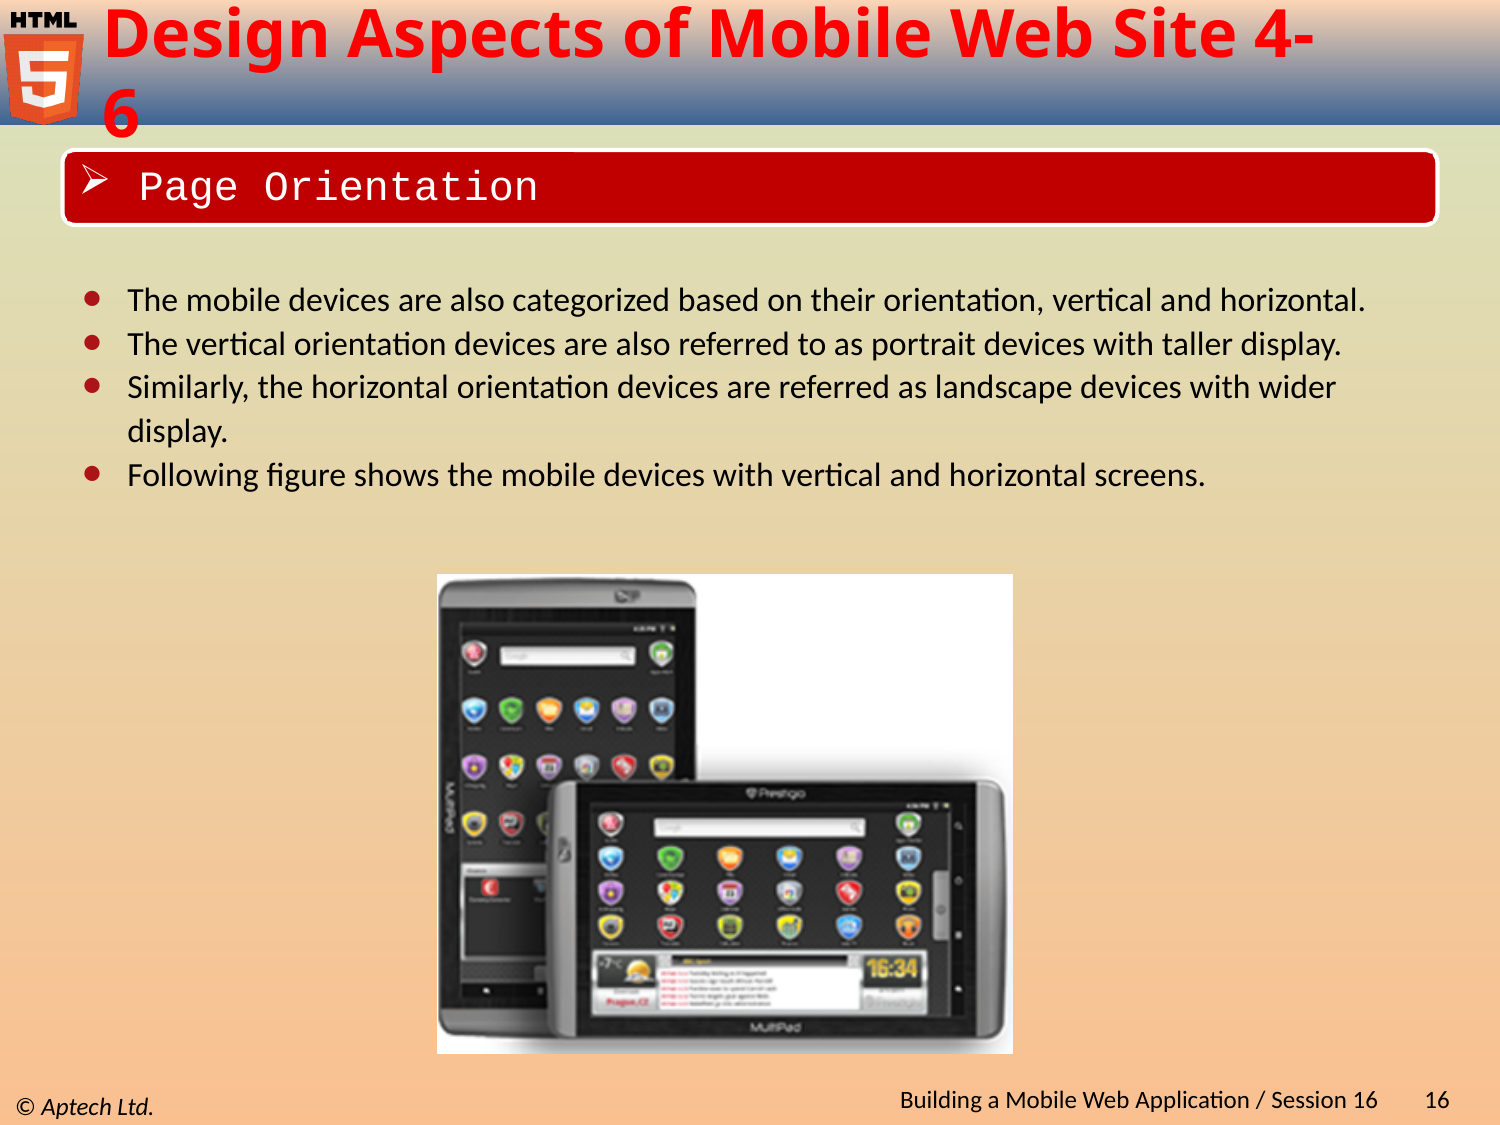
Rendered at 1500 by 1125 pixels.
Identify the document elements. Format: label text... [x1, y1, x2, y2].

title Design Aspects of Mobile Web Site 4-6 [87, 37, 1338, 106]
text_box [62, 149, 1438, 226]
text_box The mobile devices are also categorized based on their orientation, vertical and horizontal. The vertical orientation devices are also referred to as portrait devices with taller display. Similarly, the horizontal orientation devices are referred as landscape devices with wider display. Following figure shows the mobile devices with vertical and horizontal screens. [37, 249, 1450, 563]
slide_number 16 [1400, 1084, 1465, 1113]
picture [0, 12, 100, 125]
picture [437, 574, 1013, 1054]
footer Building a Mobile Web Application / Session 16 [412, 1084, 1400, 1113]
